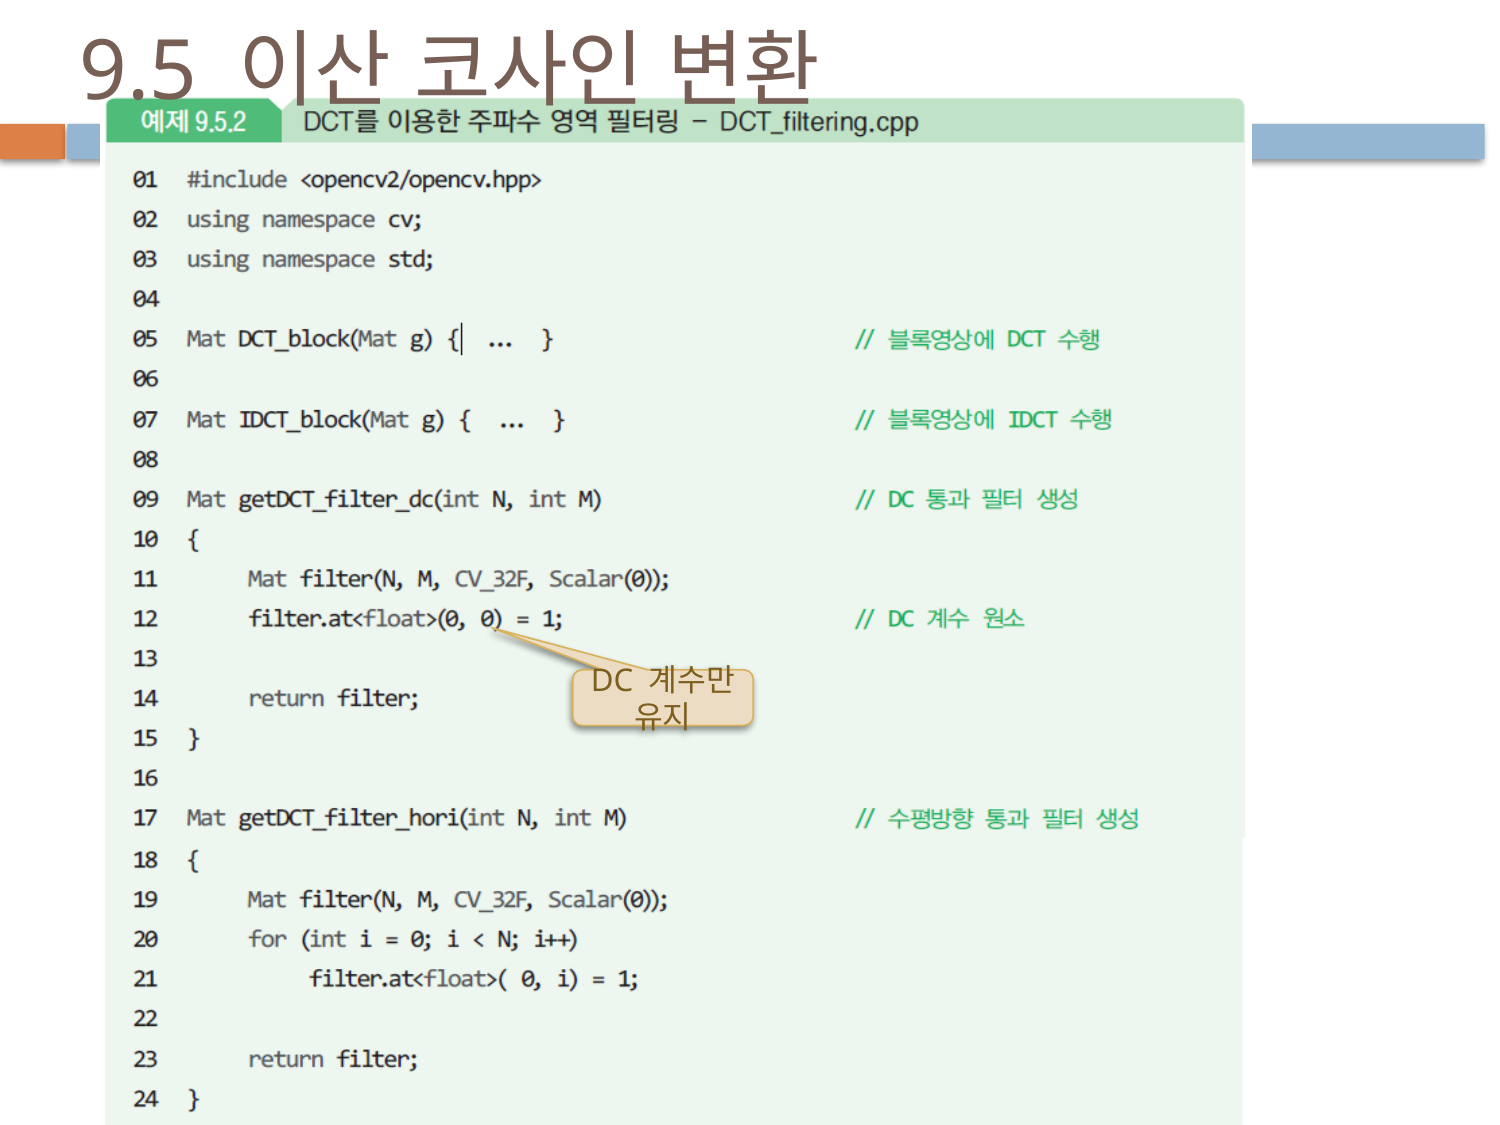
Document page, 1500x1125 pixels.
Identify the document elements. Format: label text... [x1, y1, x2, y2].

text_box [99, 89, 1253, 1125]
title 9.5 이산 코사인 변환 [64, 7, 1471, 126]
